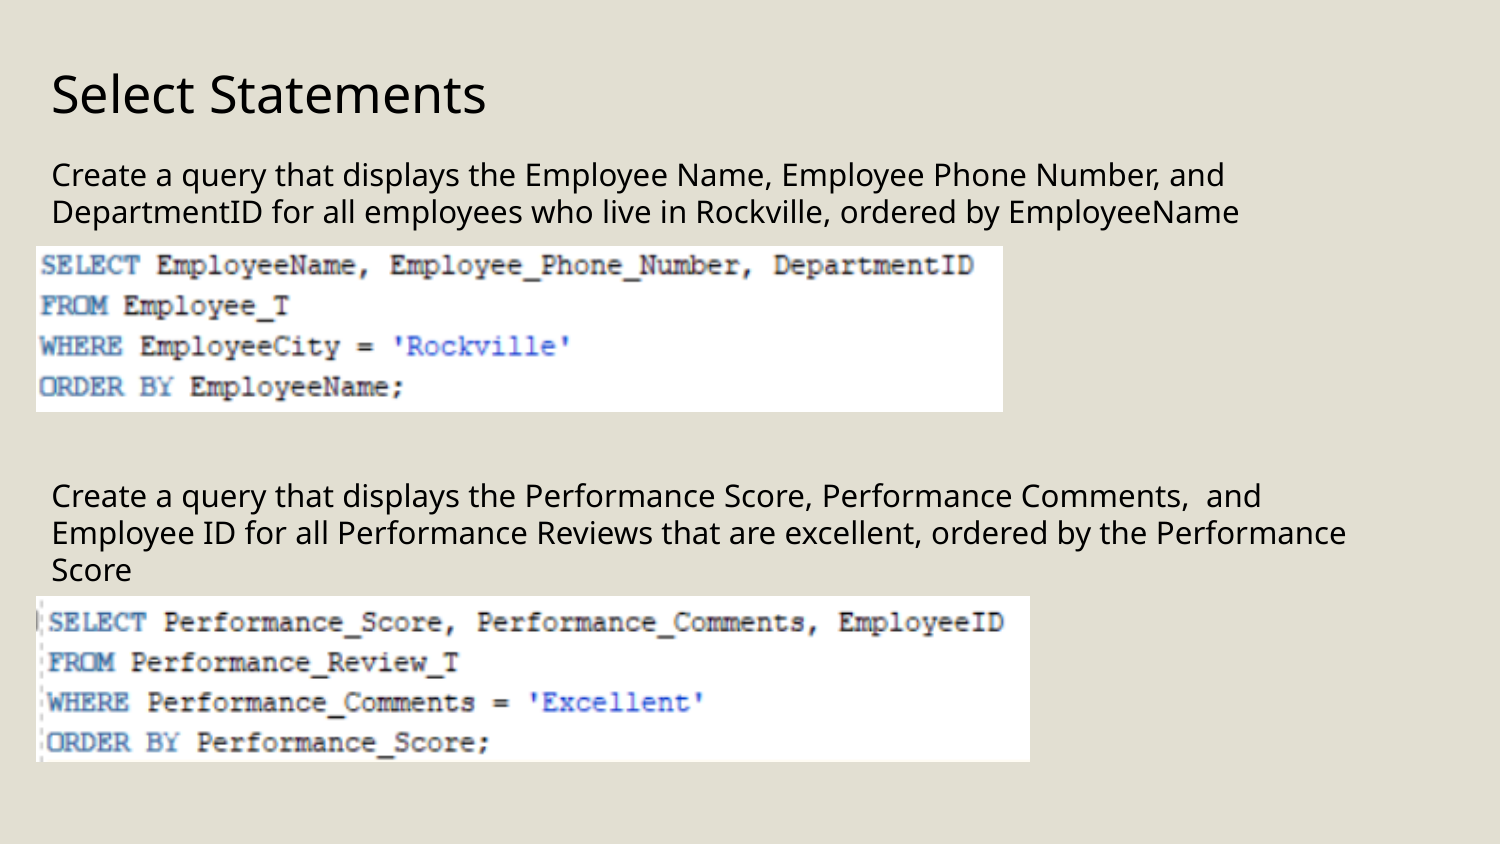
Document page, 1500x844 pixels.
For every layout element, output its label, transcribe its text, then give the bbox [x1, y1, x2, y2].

list Select Statements [36, 22, 601, 139]
text_box Create a query that displays the Employee Name, Employee Phone Number, and DepartmentID for all employees who live in Rockville, ordered by EmployeeName [36, 139, 1411, 205]
picture [36, 246, 1004, 413]
picture [36, 596, 1030, 763]
text_box Create a query that displays the Performance Score, Performance Comments, and Employee ID for all Performance Reviews that are excellent, ordered by the Performance Score [36, 460, 1411, 526]
